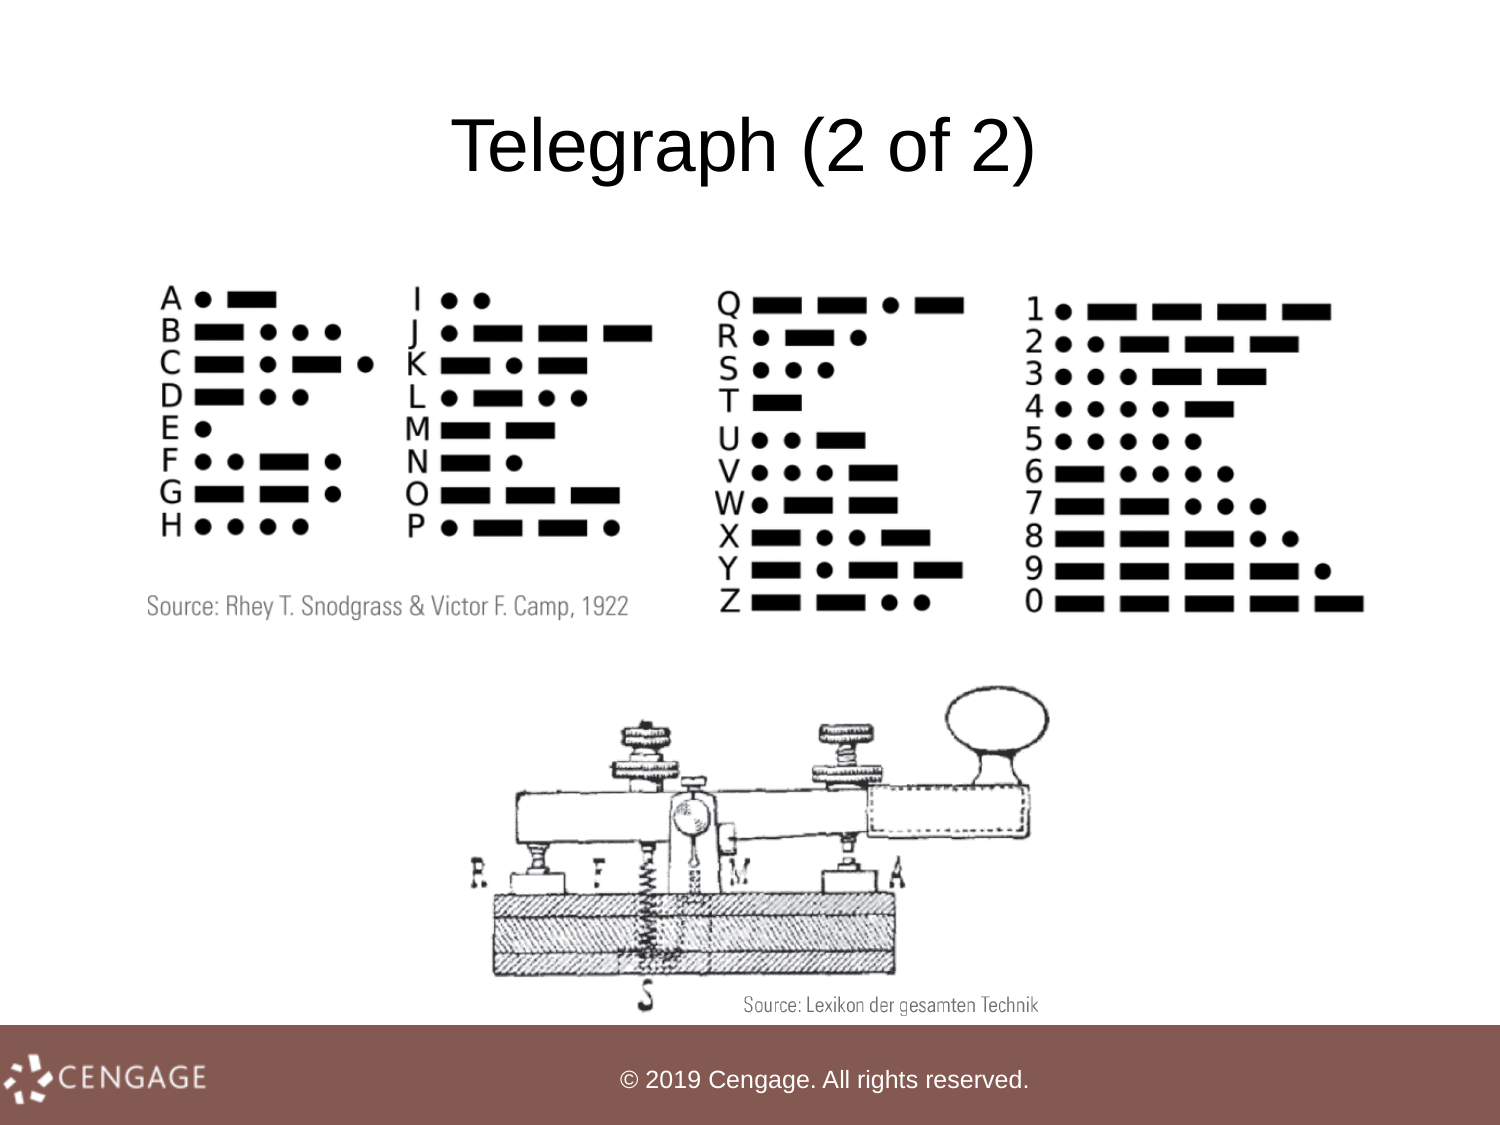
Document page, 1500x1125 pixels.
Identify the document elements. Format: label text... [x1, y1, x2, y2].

picture [147, 253, 1383, 670]
title Telegraph (2 of 2) [85, 58, 1403, 224]
picture [462, 685, 1051, 1016]
picture [0, 1051, 211, 1106]
